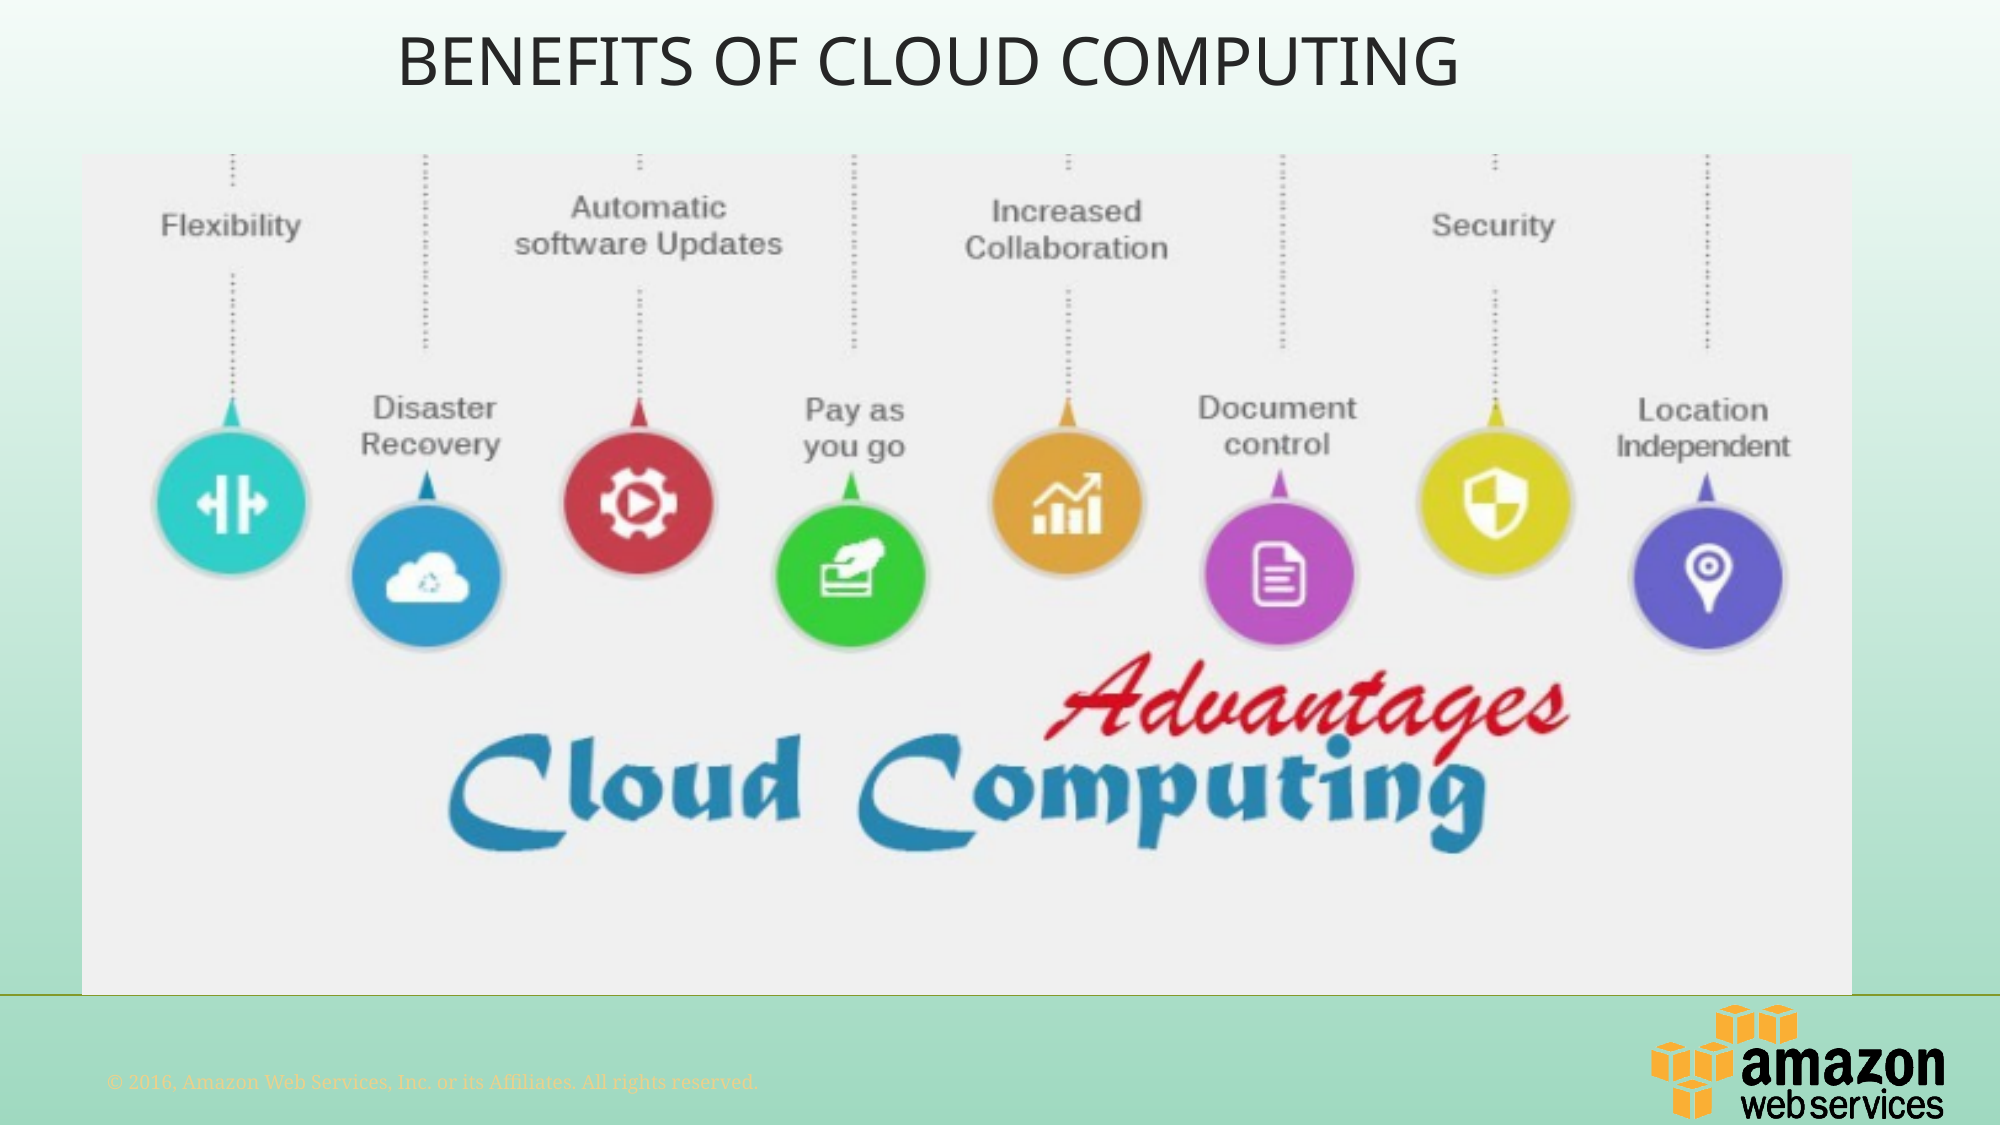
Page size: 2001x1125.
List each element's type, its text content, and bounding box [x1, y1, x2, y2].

picture [1648, 999, 1948, 1125]
text_box BENEFITS OF CLOUD COMPUTING [346, 0, 1522, 118]
picture [81, 154, 1852, 996]
